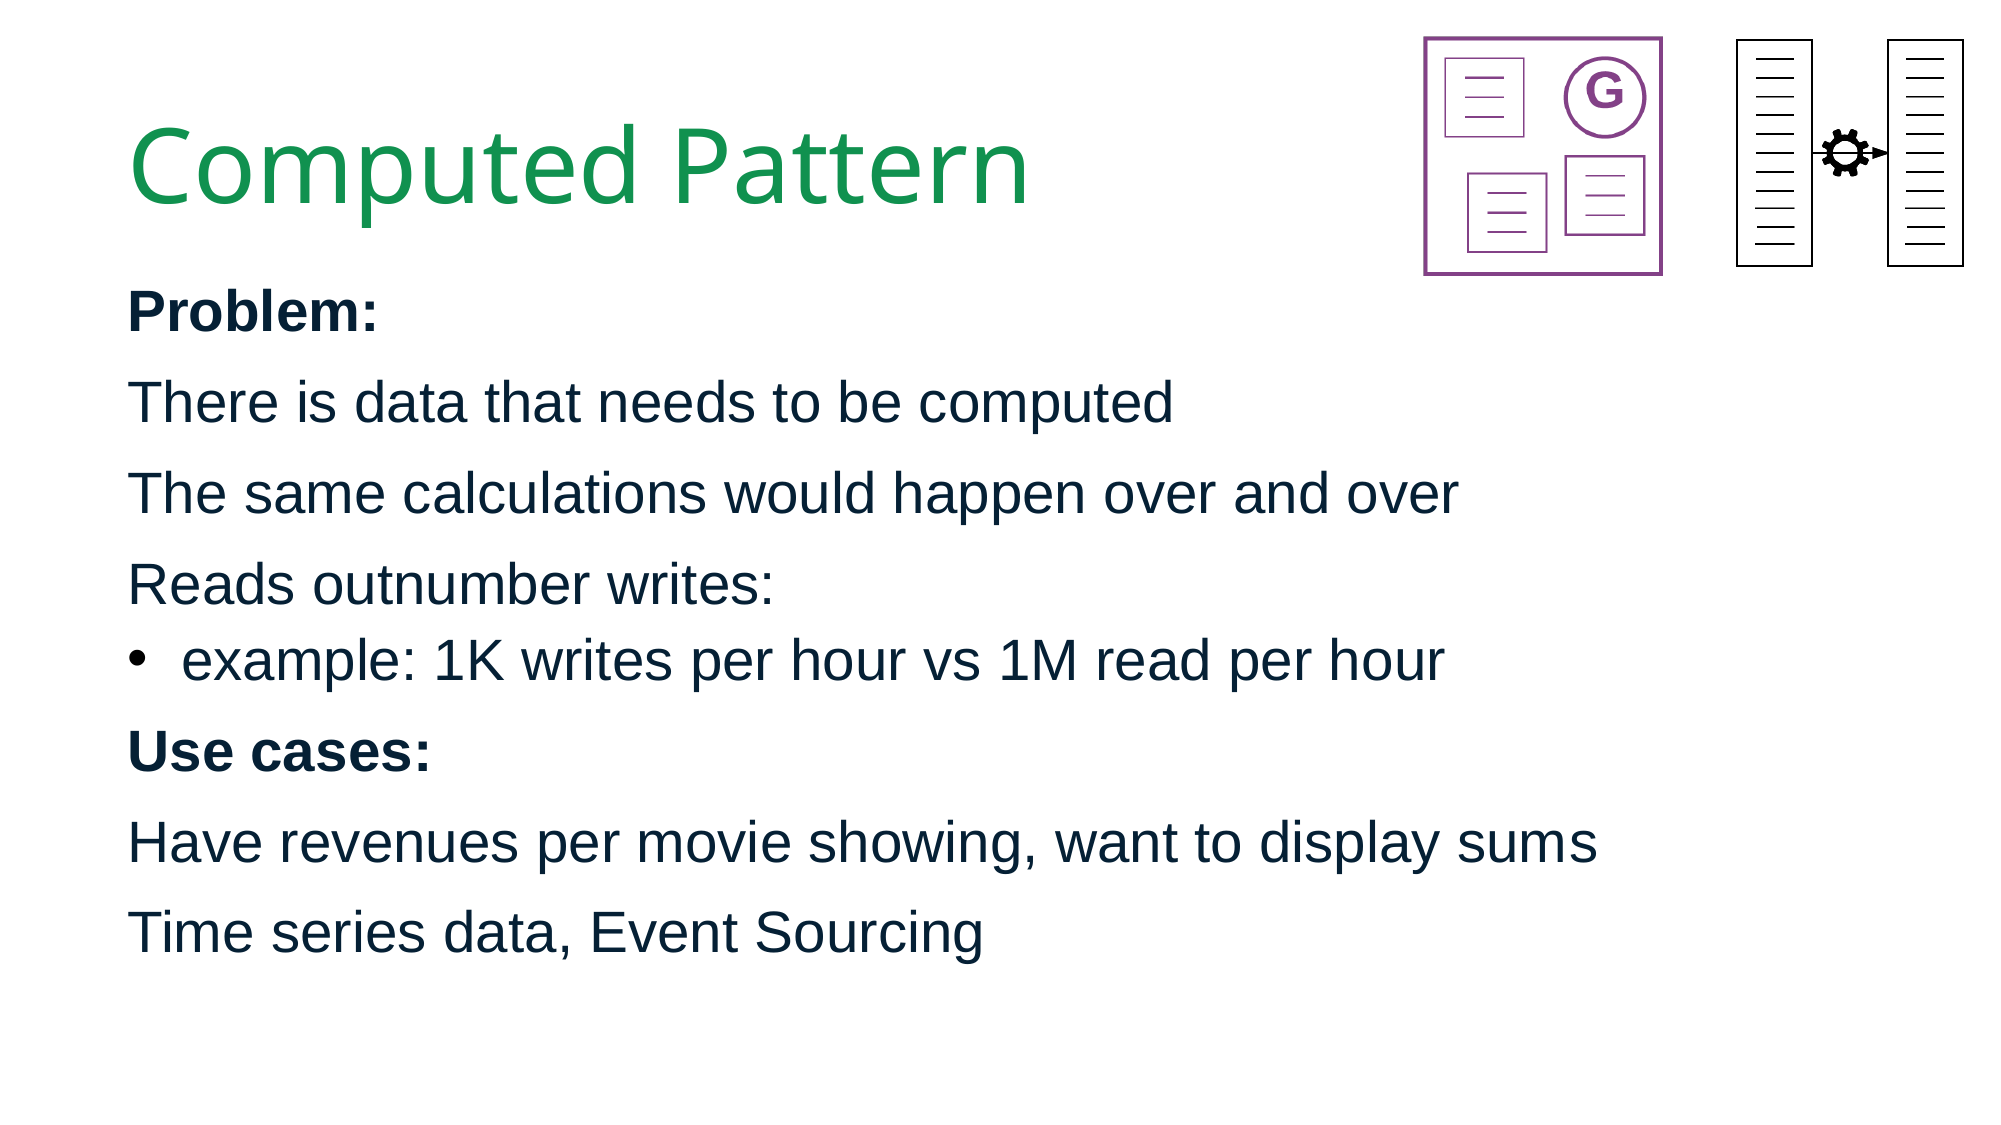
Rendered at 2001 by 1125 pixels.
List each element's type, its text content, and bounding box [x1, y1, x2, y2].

text_box Problem: There is data that needs to be computed The same calculations would happen over and over Reads outnumber writes: example: 1K writes per hour vs 1M read per hour Use cases: Have revenues per movie showing, want to display sums Time series data, Event Sourcing [112, 265, 1897, 975]
picture [1386, 0, 2000, 313]
title Computed Pattern [112, 103, 1381, 233]
